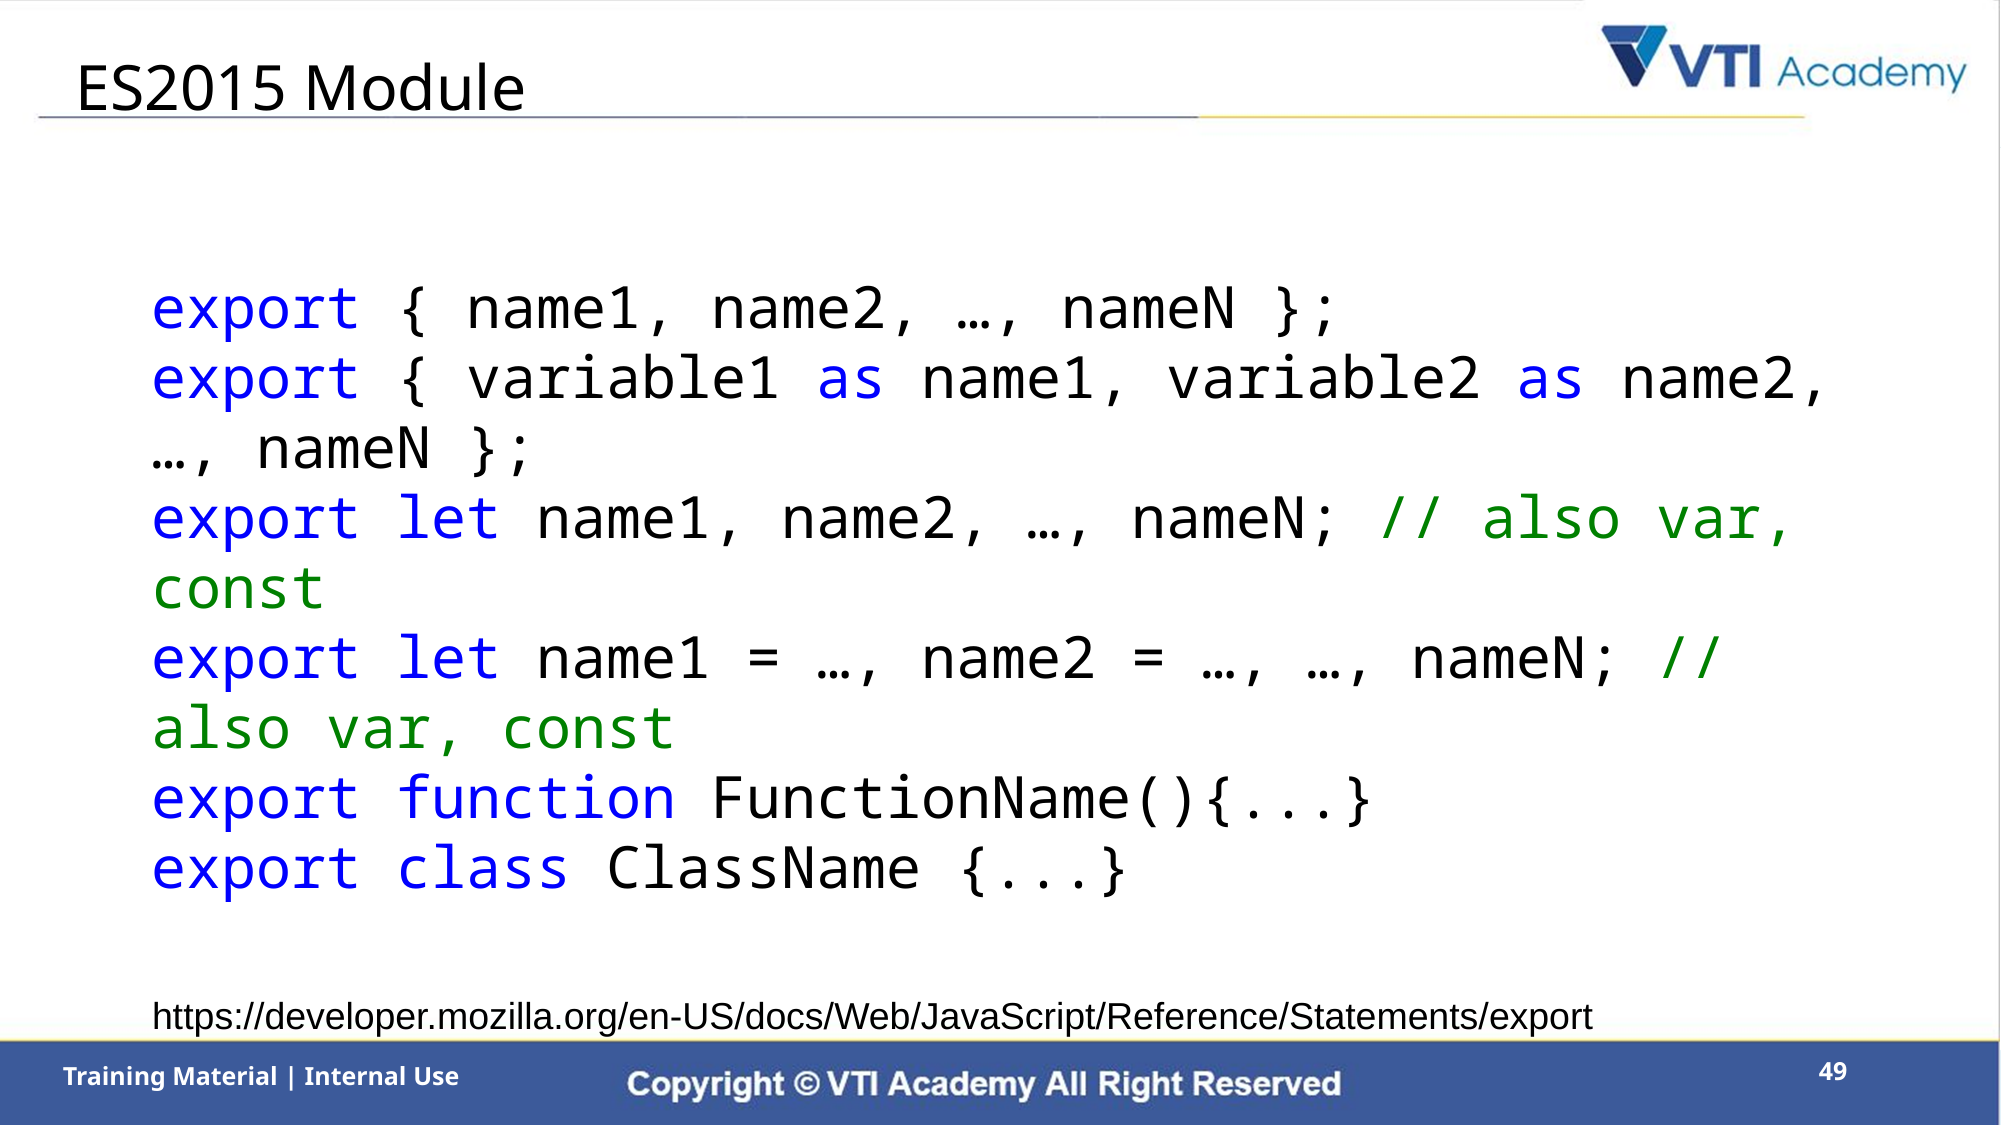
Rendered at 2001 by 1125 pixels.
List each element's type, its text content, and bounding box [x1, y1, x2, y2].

text_box export { name1, name2, …, nameN }; export { variable1 as name1, variable2 as name2, …, nameN }; export let name1, name2, …, nameN; // also var, const export let name1 = …, name2 = …, …, nameN; // also var, const export function FunctionName(){...} export class ClassName {...} [136, 263, 1862, 978]
picture [0, 0, 2001, 1125]
title ES2015 Module [60, 33, 1401, 132]
footer Training Material | Internal Use [0, 1045, 523, 1106]
text_box https://developer.mozilla.org/en-US/docs/Web/JavaScript/Reference/Statements/export [137, 985, 1863, 1045]
slide_number 49 [1412, 1042, 1863, 1103]
